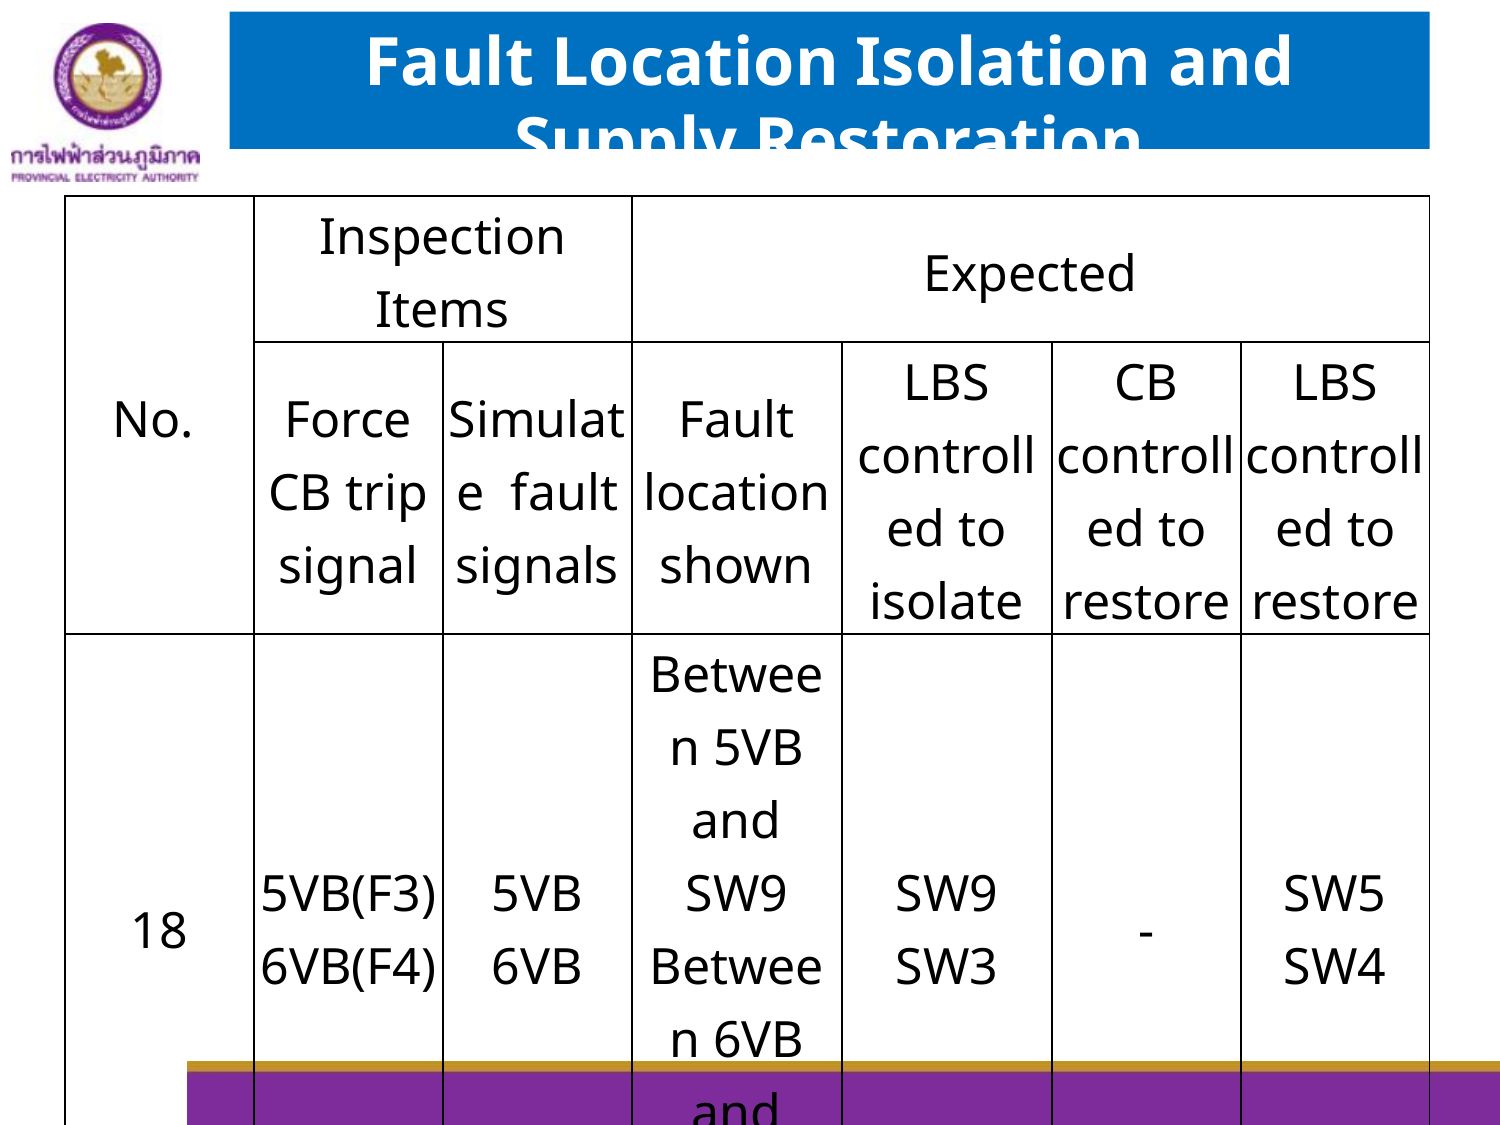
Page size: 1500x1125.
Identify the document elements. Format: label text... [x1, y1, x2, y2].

text_box Fault Location Isolation and Supply Restoration [229, 11, 1430, 149]
table_header Expected [633, 197, 1429, 341]
table_cell 5VB 6VB [444, 635, 631, 1125]
table_cell Between 5VB and SW9 Between 6VB and SW3 [633, 635, 841, 1125]
table_cell CB controlled to restore [1053, 343, 1240, 633]
table_cell - [1053, 635, 1240, 1125]
table_cell LBS controlled to restore [1242, 343, 1429, 633]
table_cell SW9 SW3 [843, 635, 1051, 1125]
table_cell Force CB trip signal [255, 343, 442, 633]
picture [11, 23, 200, 182]
table_cell Fault location shown [633, 343, 841, 633]
table_cell 18 [66, 635, 253, 1125]
picture [1430, 1061, 1500, 1125]
table_cell Simulate fault signals [444, 343, 631, 633]
table_cell SW5 SW4 [1242, 635, 1429, 1125]
table_header No. [66, 197, 253, 633]
table_cell LBS controlled to isolate [843, 343, 1051, 633]
table_cell 5VB(F3) 6VB(F4) [255, 635, 442, 1125]
table_header Inspection Items [255, 197, 631, 341]
